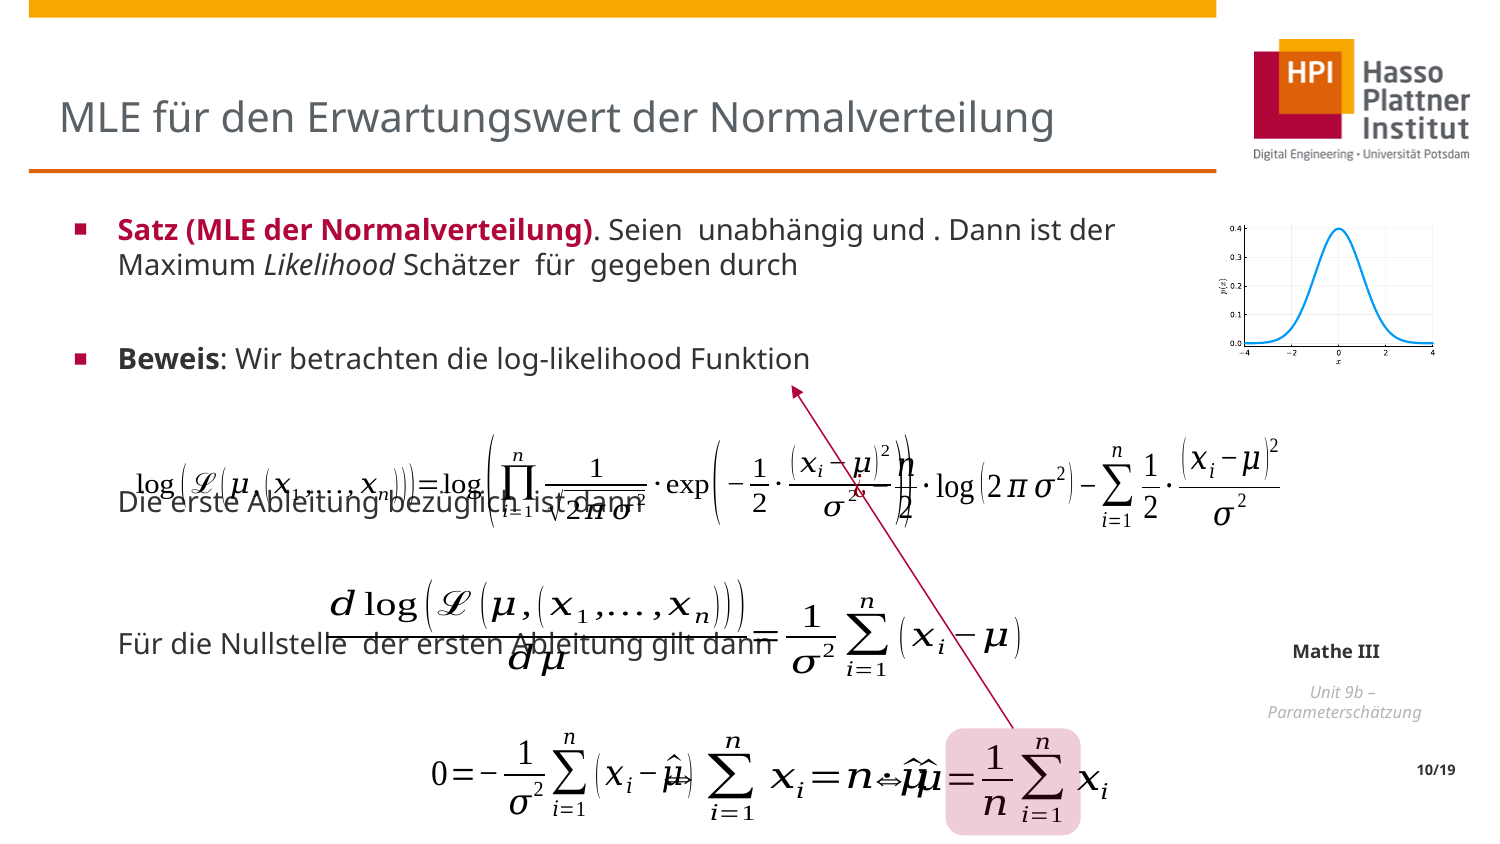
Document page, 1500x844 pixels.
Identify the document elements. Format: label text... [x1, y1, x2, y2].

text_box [791, 384, 1014, 729]
text_box [943, 726, 1083, 838]
title MLE für den Erwartungswert der Normalverteilung [58, 17, 1187, 170]
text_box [1217, 220, 1438, 368]
picture [1254, 39, 1470, 161]
